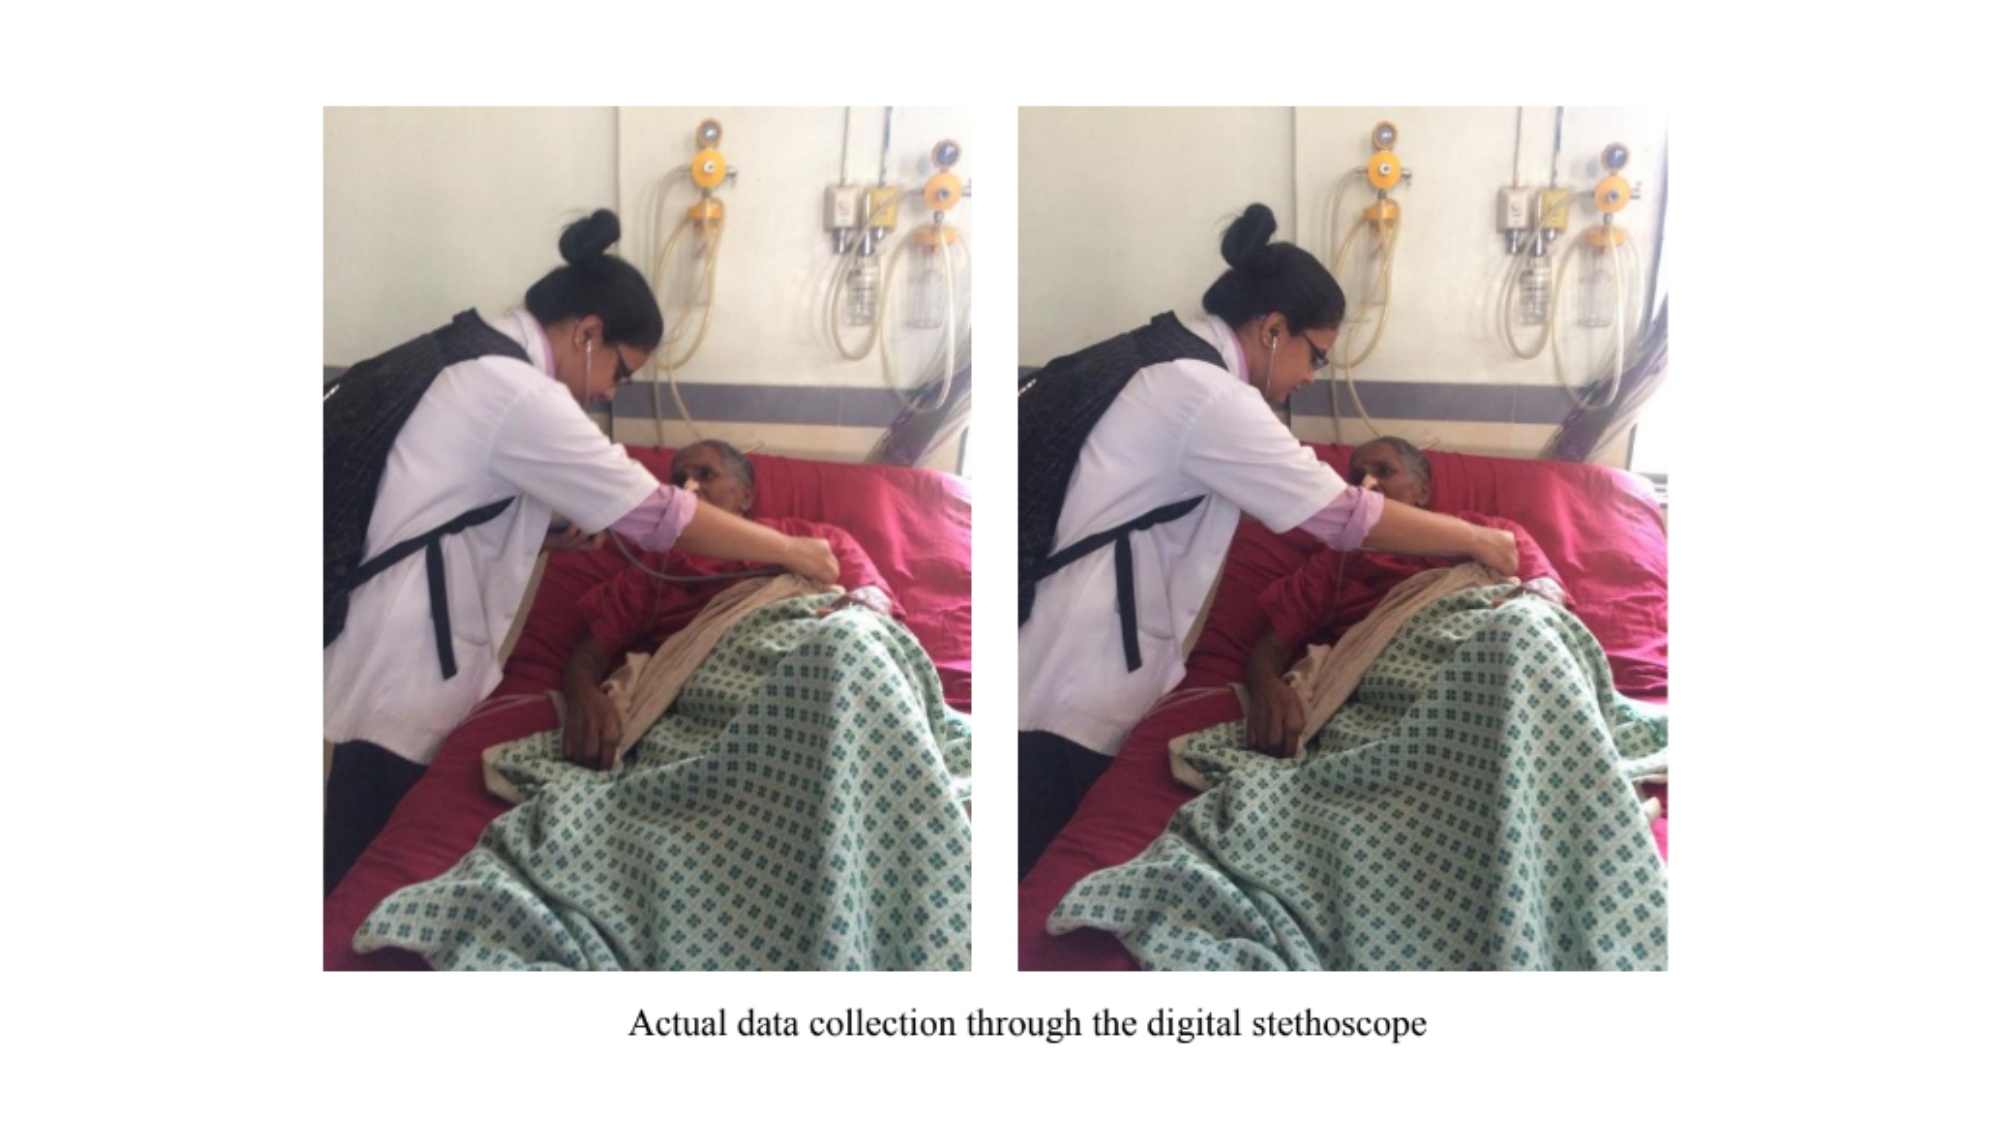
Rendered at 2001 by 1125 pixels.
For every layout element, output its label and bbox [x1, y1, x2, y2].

picture [312, 95, 1688, 1057]
